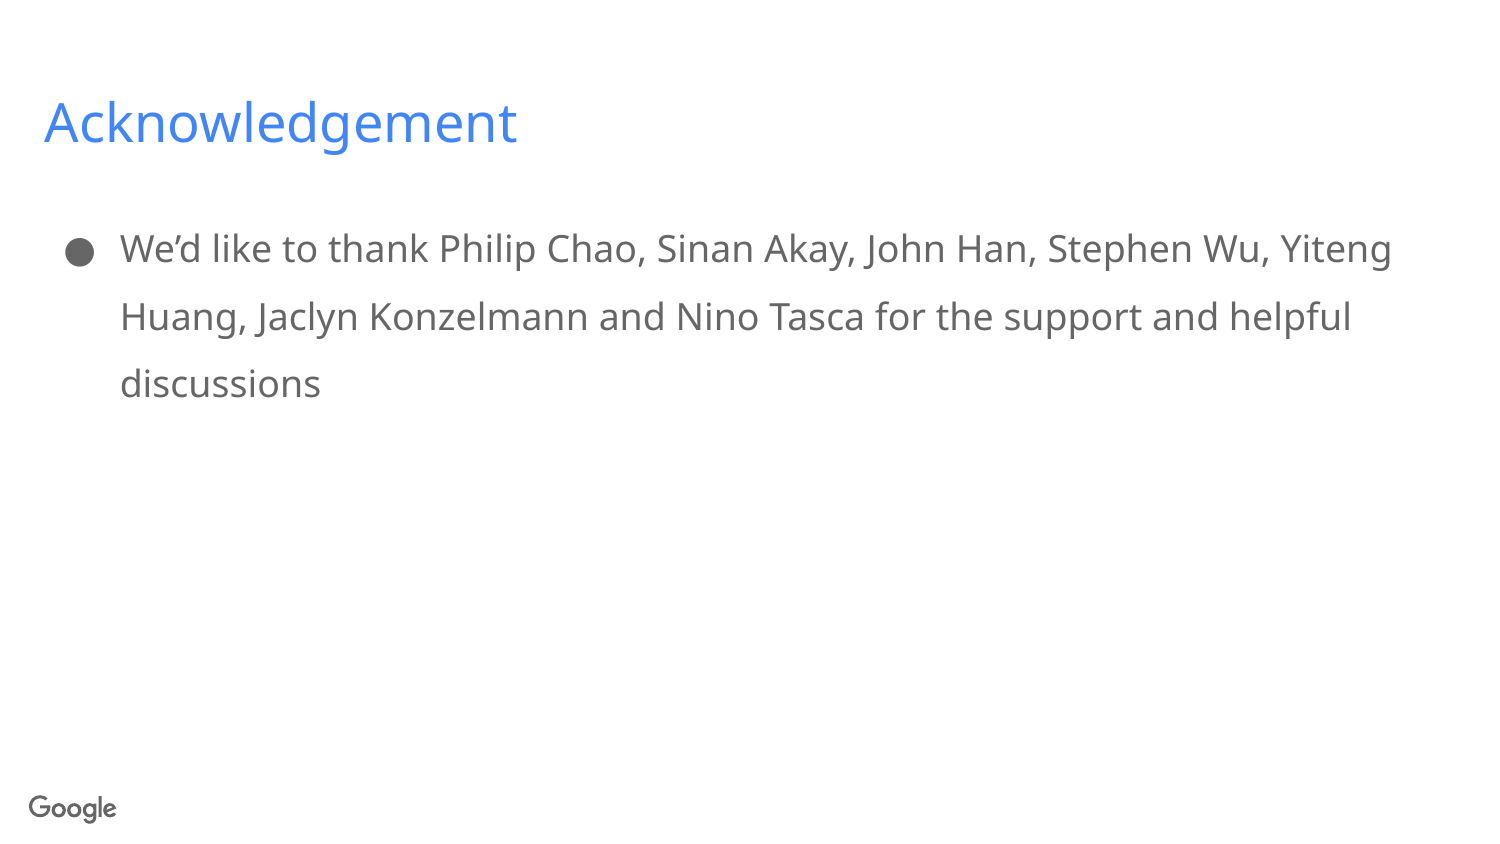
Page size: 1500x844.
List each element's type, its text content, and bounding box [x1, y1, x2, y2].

title Acknowledgement [29, 73, 1471, 168]
list We’d like to thank Philip Chao, Sinan Akay, John Han, Stephen Wu, Yiteng Huang, Jaclyn Konzelmann and Nino Tasca for the support and helpful discussions [29, 187, 1471, 748]
